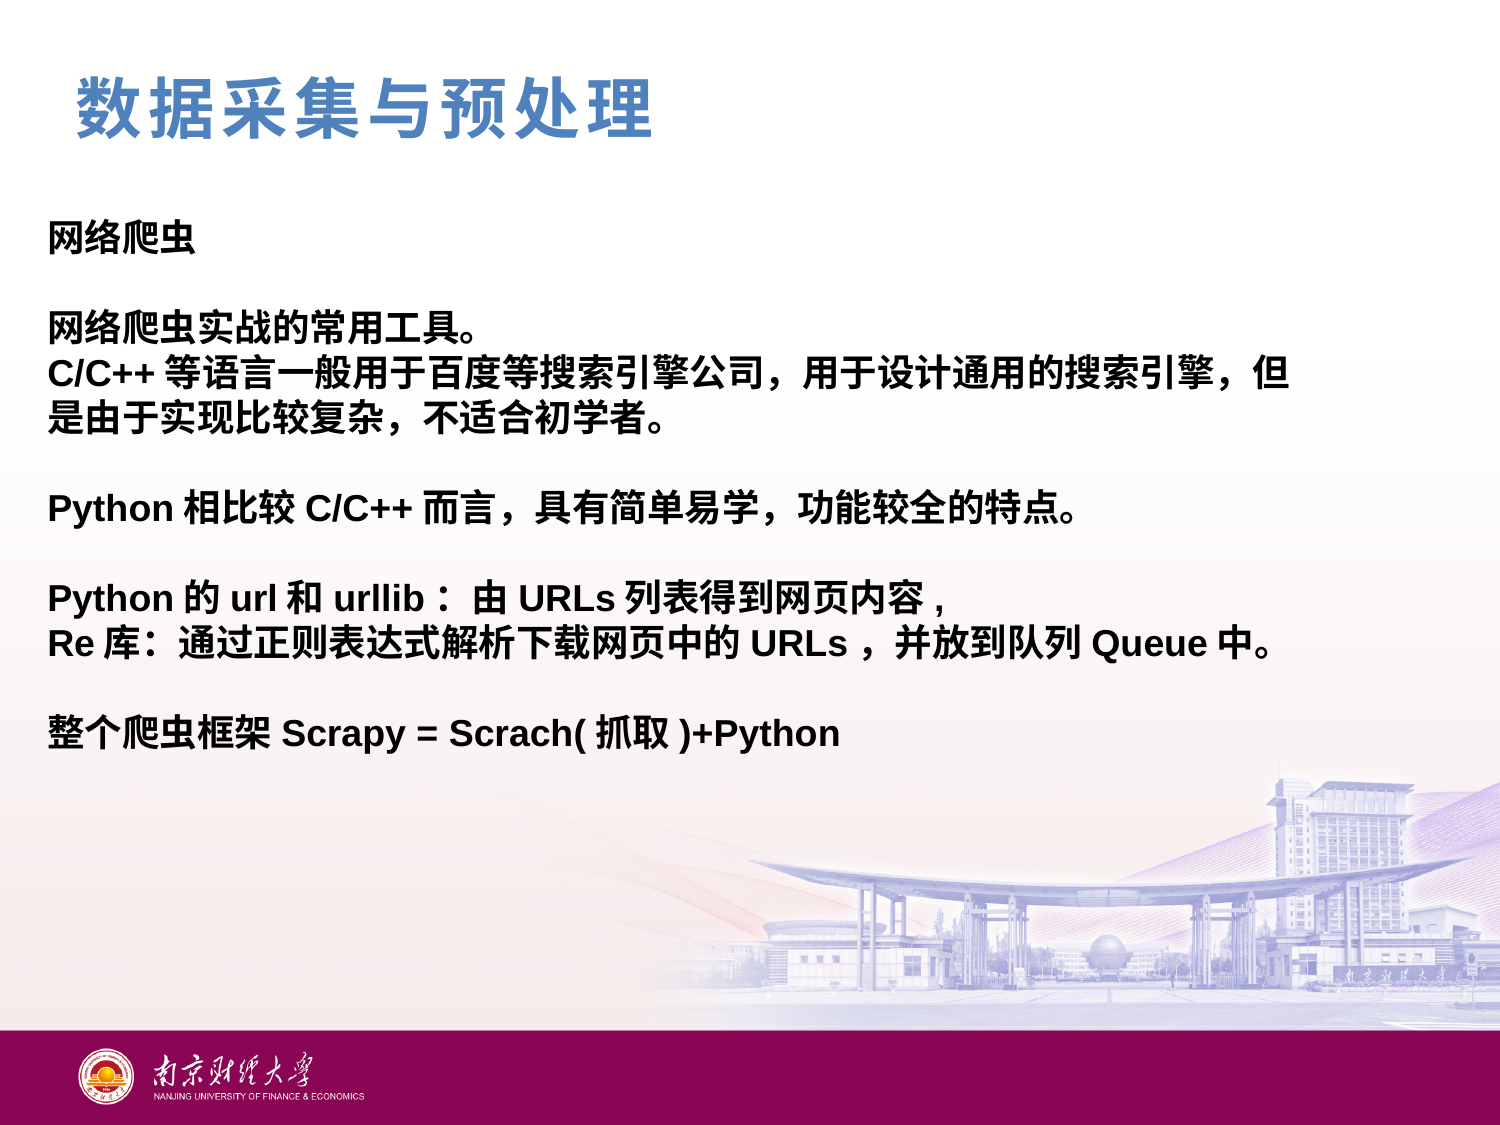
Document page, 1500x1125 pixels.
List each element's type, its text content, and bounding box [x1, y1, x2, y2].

picture [0, 0, 1500, 1125]
text_box 网络爬虫 网络爬虫实战的常用工具。 C/C++等语言一般用于百度等搜索引擎公司，用于设计通用的搜索引擎，但是由于实现比较复杂，不适合初学者。 Python相比较C/C++而言，具有简单易学，功能较全的特点。 Python的url和urllib：由URLs列表得到网页内容, Re库：通过正则表达式解析下载网页中的URLs，并放到队列Queue中。 整个爬虫框架Scrapy = Scrach(抓取)+Python [32, 202, 1336, 900]
text_box 数据采集与预处理 [60, 59, 1307, 202]
